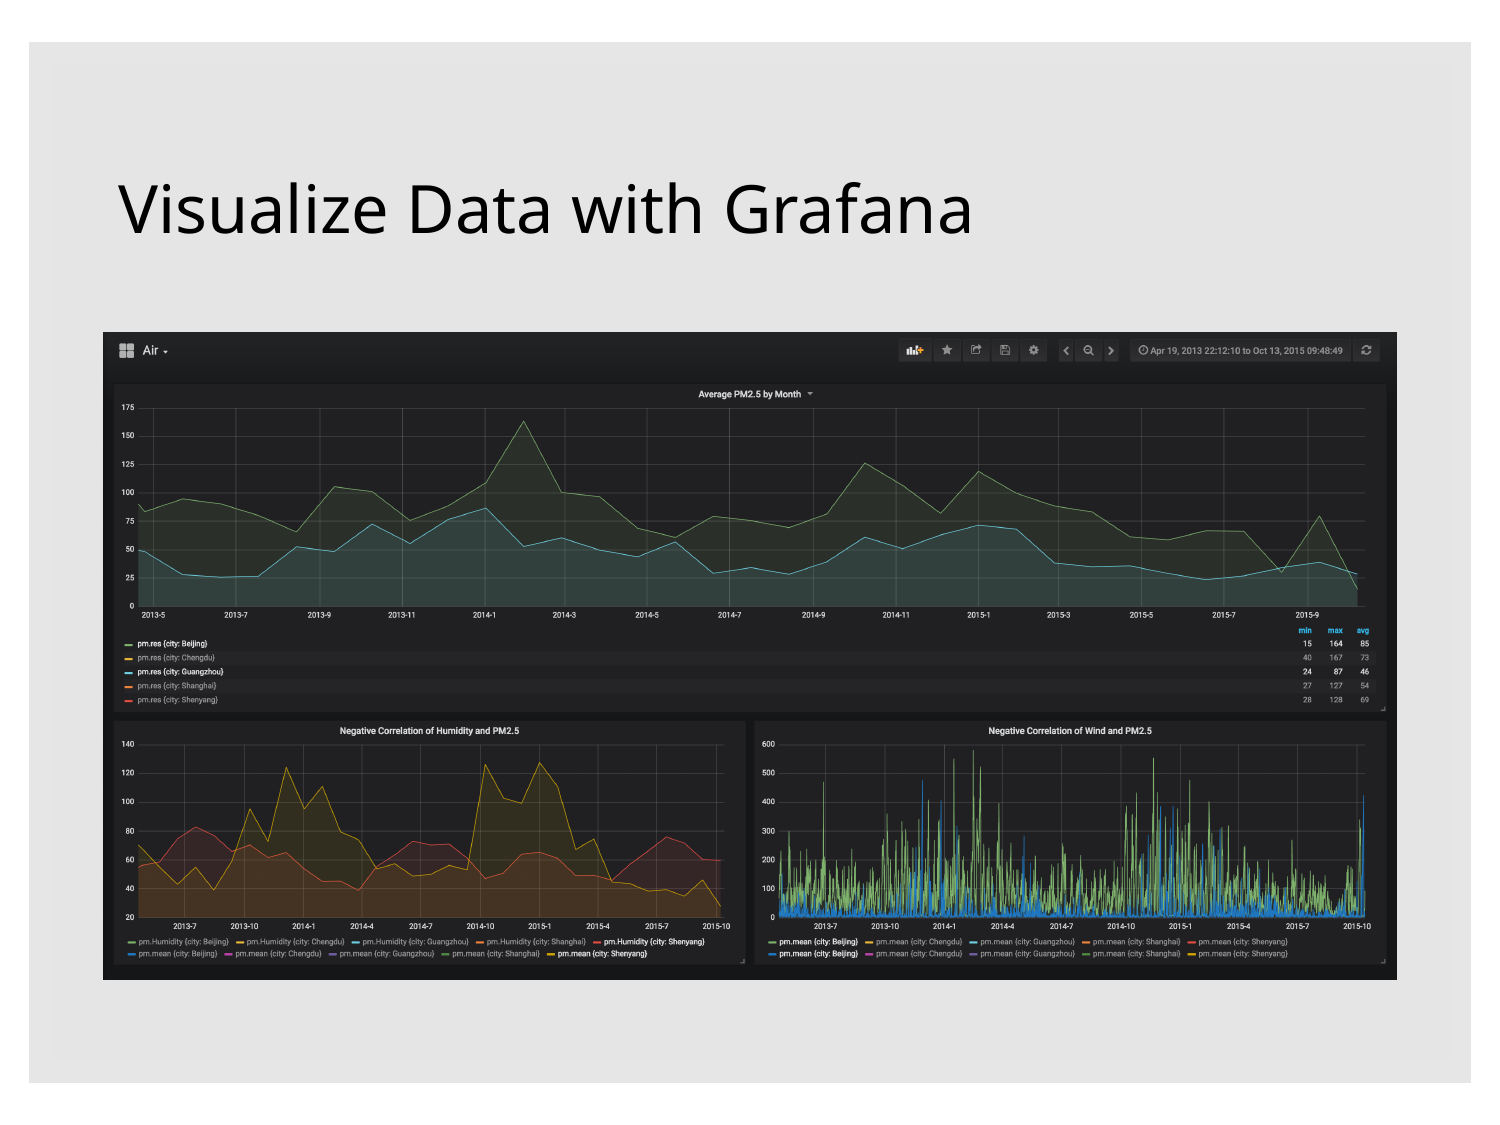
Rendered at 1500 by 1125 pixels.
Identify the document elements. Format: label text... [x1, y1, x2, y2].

text_box [38, 51, 1461, 1073]
title Visualize Data with Grafana [103, 103, 1397, 322]
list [103, 332, 1397, 980]
